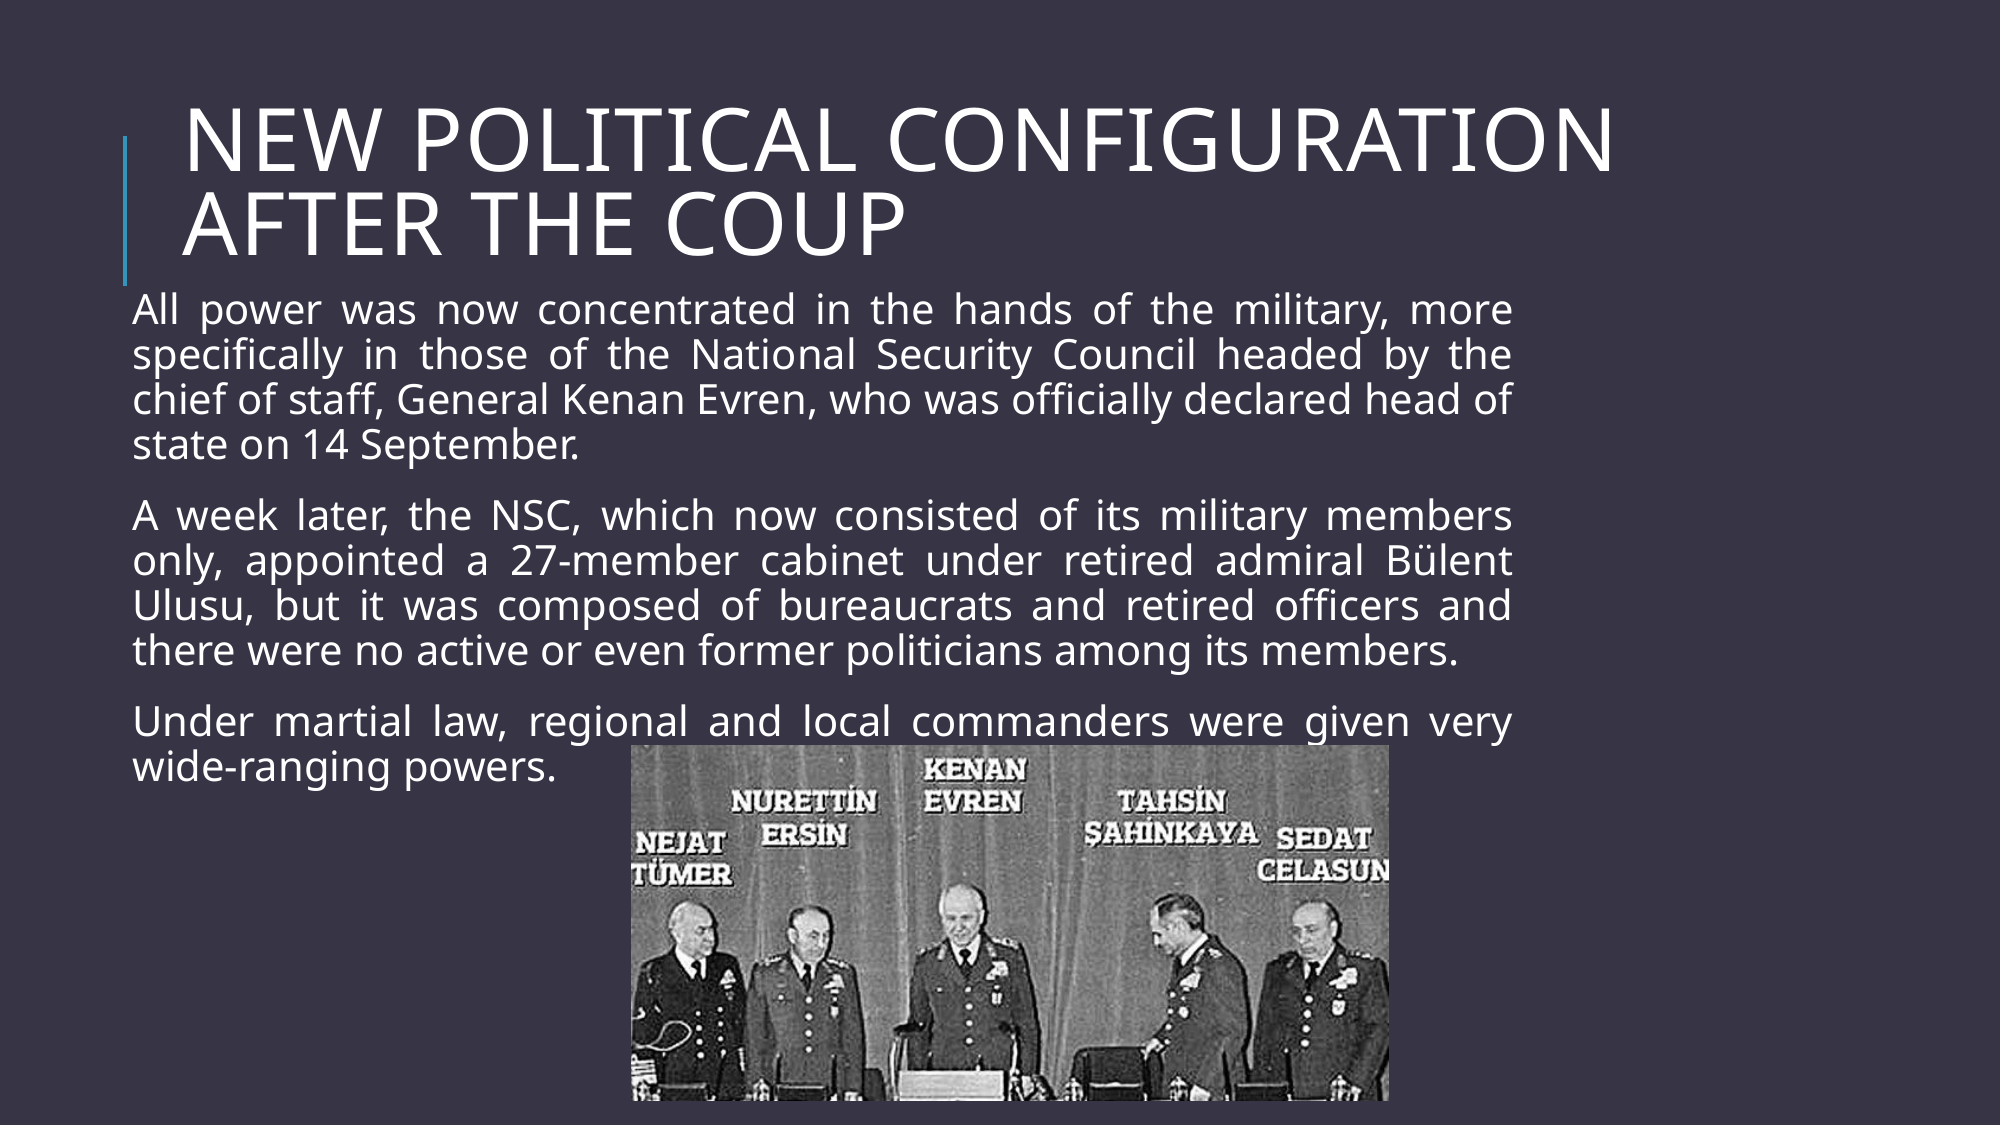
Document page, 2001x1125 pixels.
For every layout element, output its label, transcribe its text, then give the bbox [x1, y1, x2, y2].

list All power was now concentrated in the hands of the military, more specifically in those of the National Security Council headed by the chief of staff, General Kenan Evren, who was officially declared head of state on 14 September. A week later, the NSC, which now consisted of its military members only, appointed a 27-member cabinet under retired admiral Bülent Ulusu, but it was composed of bureaucrats and retired officers and there were no active or even former politicians among its members. Under martial law, regional and local commanders were given very wide-ranging powers. [111, 280, 1522, 803]
picture [630, 745, 1390, 1102]
title New PolItIcal ConfIguratIon after the Coup [168, 96, 1763, 281]
